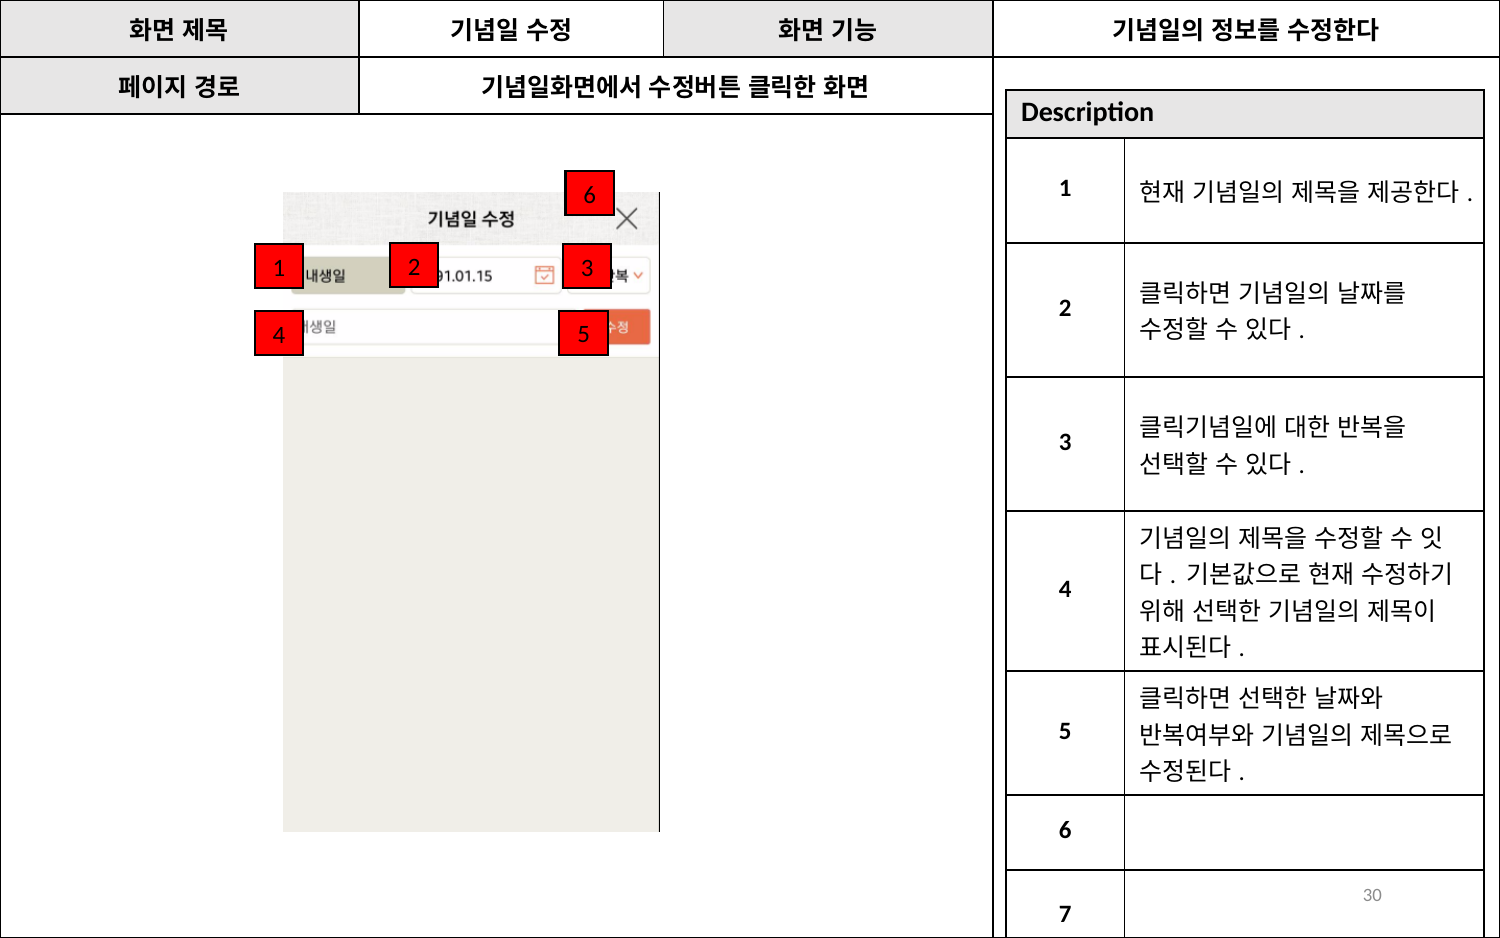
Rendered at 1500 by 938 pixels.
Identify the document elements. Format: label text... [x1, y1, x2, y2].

table_cell 페이지 경로 [1, 58, 358, 113]
table_cell 클릭기념일에 대한 반복을 선택할 수 있다. [1125, 378, 1483, 510]
table_cell [1125, 871, 1483, 938]
table_cell 2 [1007, 244, 1124, 376]
table_cell 4 [1007, 512, 1124, 670]
table_cell 현재 기념일의 제목을 제공한다. [1125, 139, 1483, 242]
text_box 4 [254, 310, 283, 356]
table_cell 6 [1007, 796, 1124, 869]
table_cell 클릭하면 선택한 날짜와 반복여부와 기념일의 제목으로 수정된다. [1125, 672, 1483, 794]
table_cell 3 [1007, 378, 1124, 510]
table_header 기념일 수정 [360, 1, 663, 56]
slide_number 30 [1059, 868, 1397, 919]
table_cell 기념일화면에서 수정버튼 클릭한 화면 [360, 58, 992, 113]
table_cell [1, 115, 992, 937]
table_cell [1125, 796, 1483, 869]
table_header 화면 제목 [1, 1, 358, 56]
table_cell 1 [1007, 139, 1124, 242]
table_cell 5 [1007, 672, 1124, 794]
table_cell 클릭하면 기념일의 날짜를 수정할 수 있다. [1125, 244, 1483, 376]
text_box 6 [564, 170, 615, 192]
text_box 1 [254, 243, 283, 289]
table_header 화면 기능 [664, 1, 992, 56]
table_cell [994, 58, 1499, 937]
picture [283, 192, 660, 832]
table_cell 7 [1007, 871, 1124, 938]
table_header Description [1007, 91, 1483, 137]
table_header 기념일의 정보를 수정한다 [994, 1, 1499, 56]
table_cell 기념일의 제목을 수정할 수 잇다. 기본값으로 현재 수정하기 위해 선택한 기념일의 제목이 표시된다. [1125, 512, 1483, 670]
